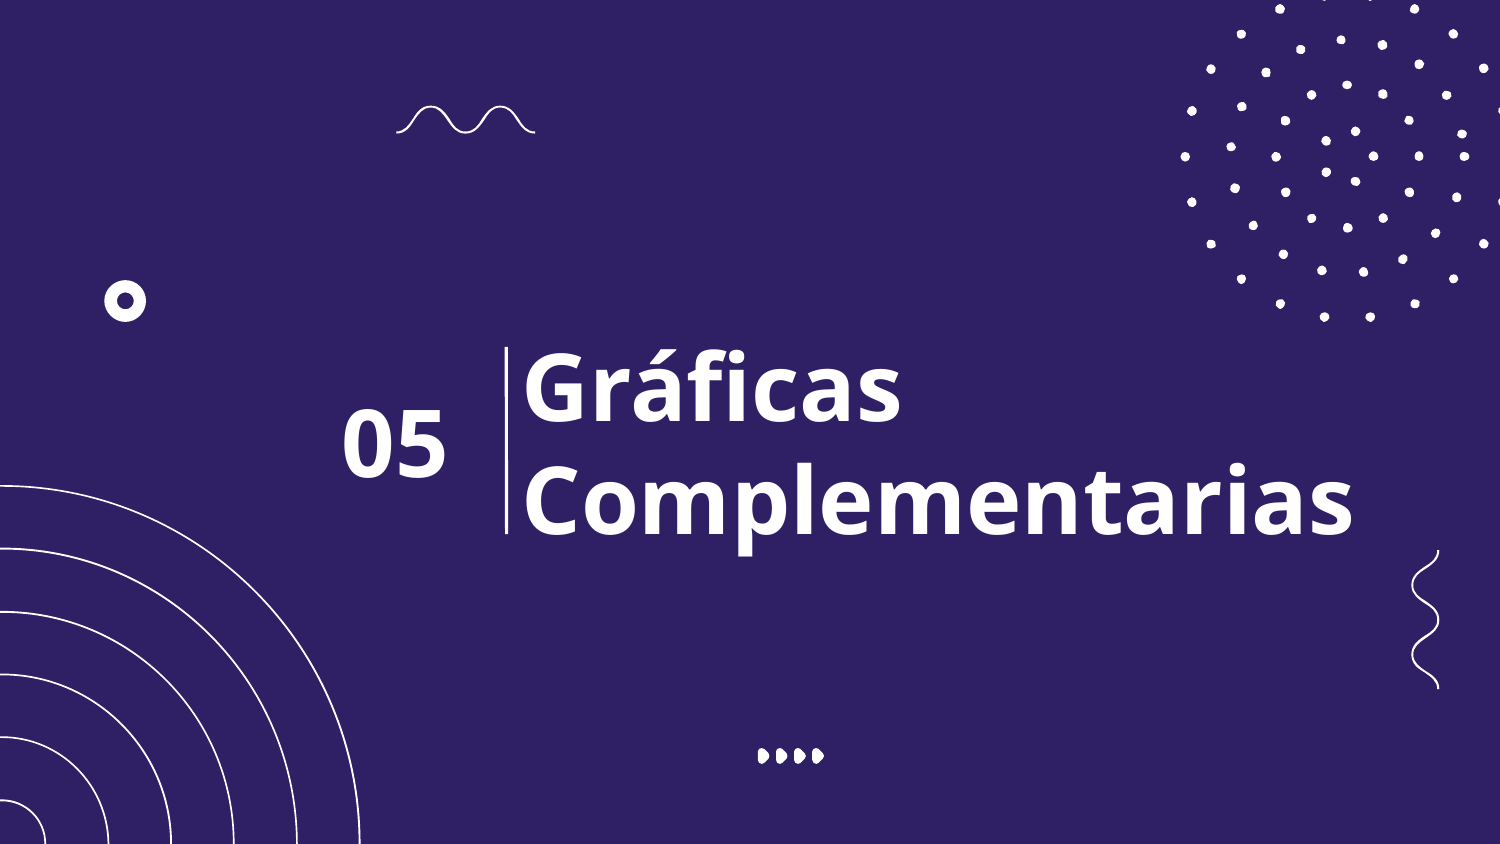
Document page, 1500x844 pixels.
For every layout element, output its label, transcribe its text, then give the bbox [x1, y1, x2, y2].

text_box [794, 748, 806, 764]
title Gráficas Complementarias [506, 322, 1424, 559]
text_box [812, 748, 825, 764]
text_box [104, 280, 146, 322]
text_box [776, 748, 788, 764]
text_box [1180, 0, 1500, 323]
title 05 [305, 356, 485, 525]
text_box [396, 105, 536, 134]
text_box [757, 748, 770, 764]
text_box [0, 483, 360, 844]
